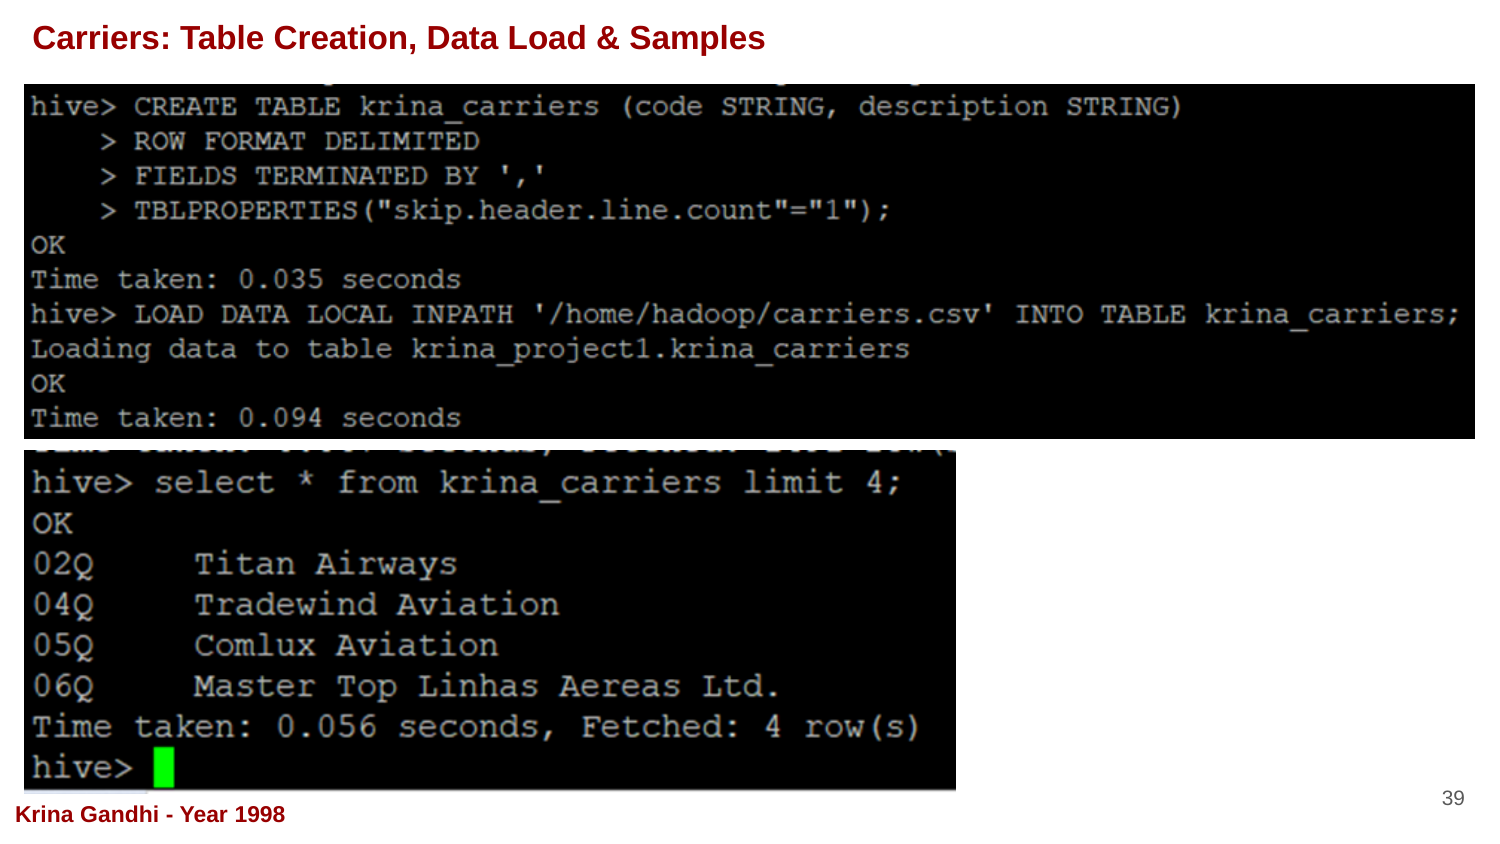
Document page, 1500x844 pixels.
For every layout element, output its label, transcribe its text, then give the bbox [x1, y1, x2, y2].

picture [24, 84, 1476, 439]
text_box Carriers: Table Creation, Data Load & Samples [17, 1, 1031, 72]
picture [24, 450, 956, 794]
slide_number ‹#› [1389, 764, 1480, 830]
